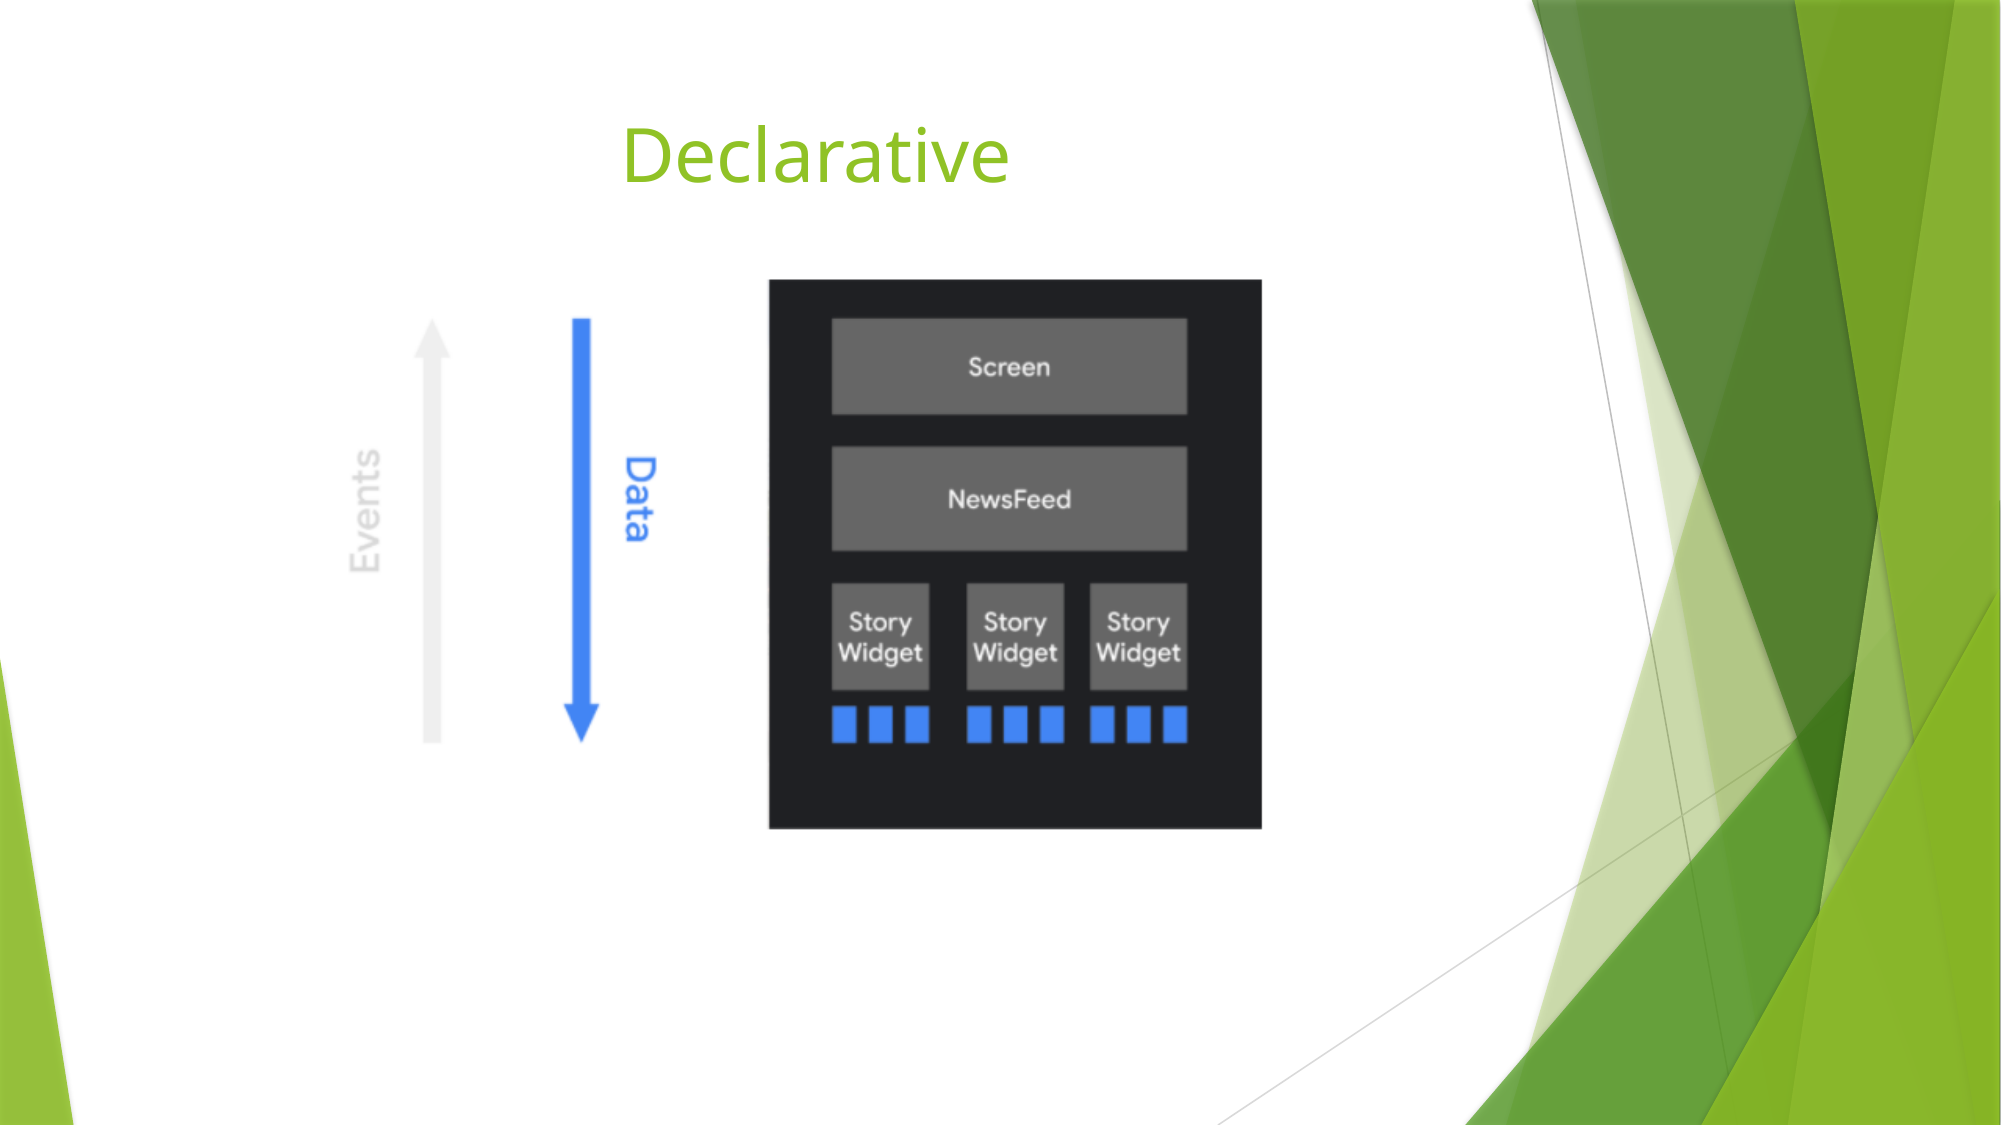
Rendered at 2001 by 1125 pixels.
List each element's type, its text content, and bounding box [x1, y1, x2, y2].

picture [276, 261, 1356, 864]
title Declarative [111, 99, 1522, 317]
